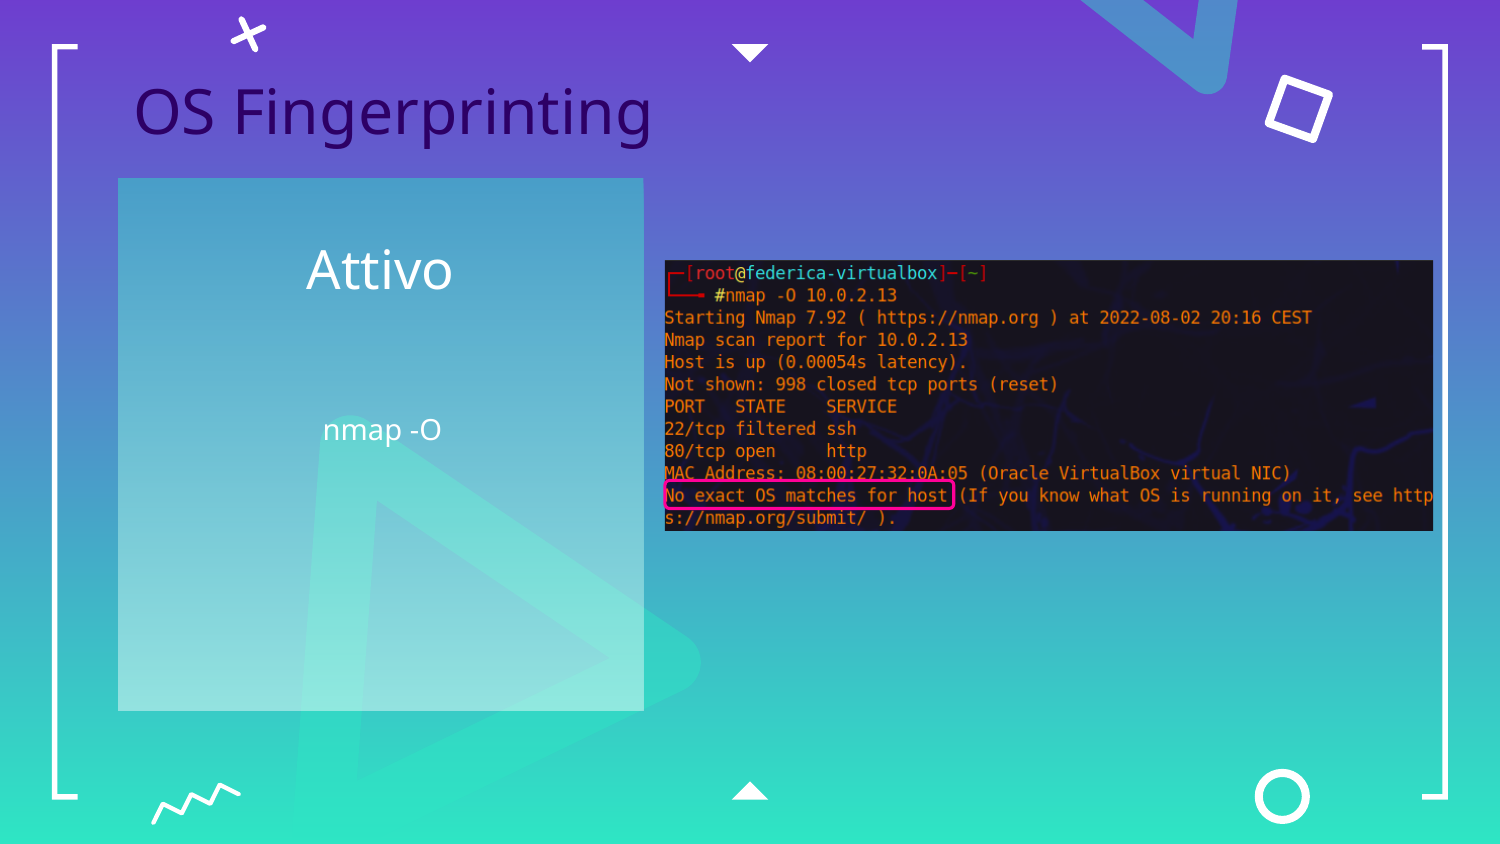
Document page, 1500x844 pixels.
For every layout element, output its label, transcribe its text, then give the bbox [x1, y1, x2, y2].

picture [664, 260, 1434, 531]
title OS Fingerprinting [118, 57, 1310, 195]
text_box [117, 177, 644, 711]
